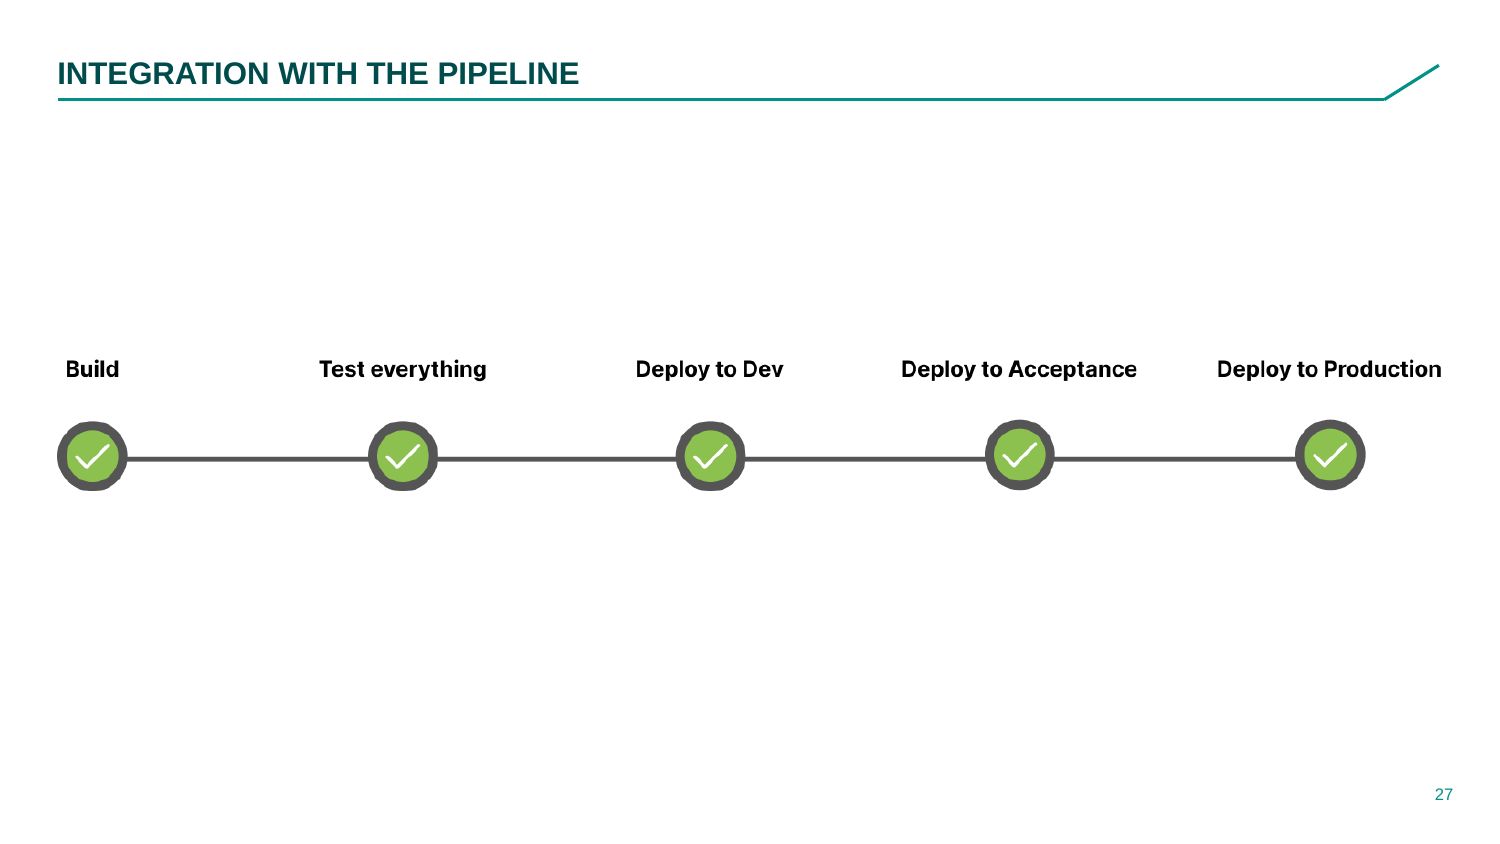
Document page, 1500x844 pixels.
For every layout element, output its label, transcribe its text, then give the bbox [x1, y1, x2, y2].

picture [57, 355, 1442, 491]
list Integration with the pipeline [57, 57, 1442, 93]
